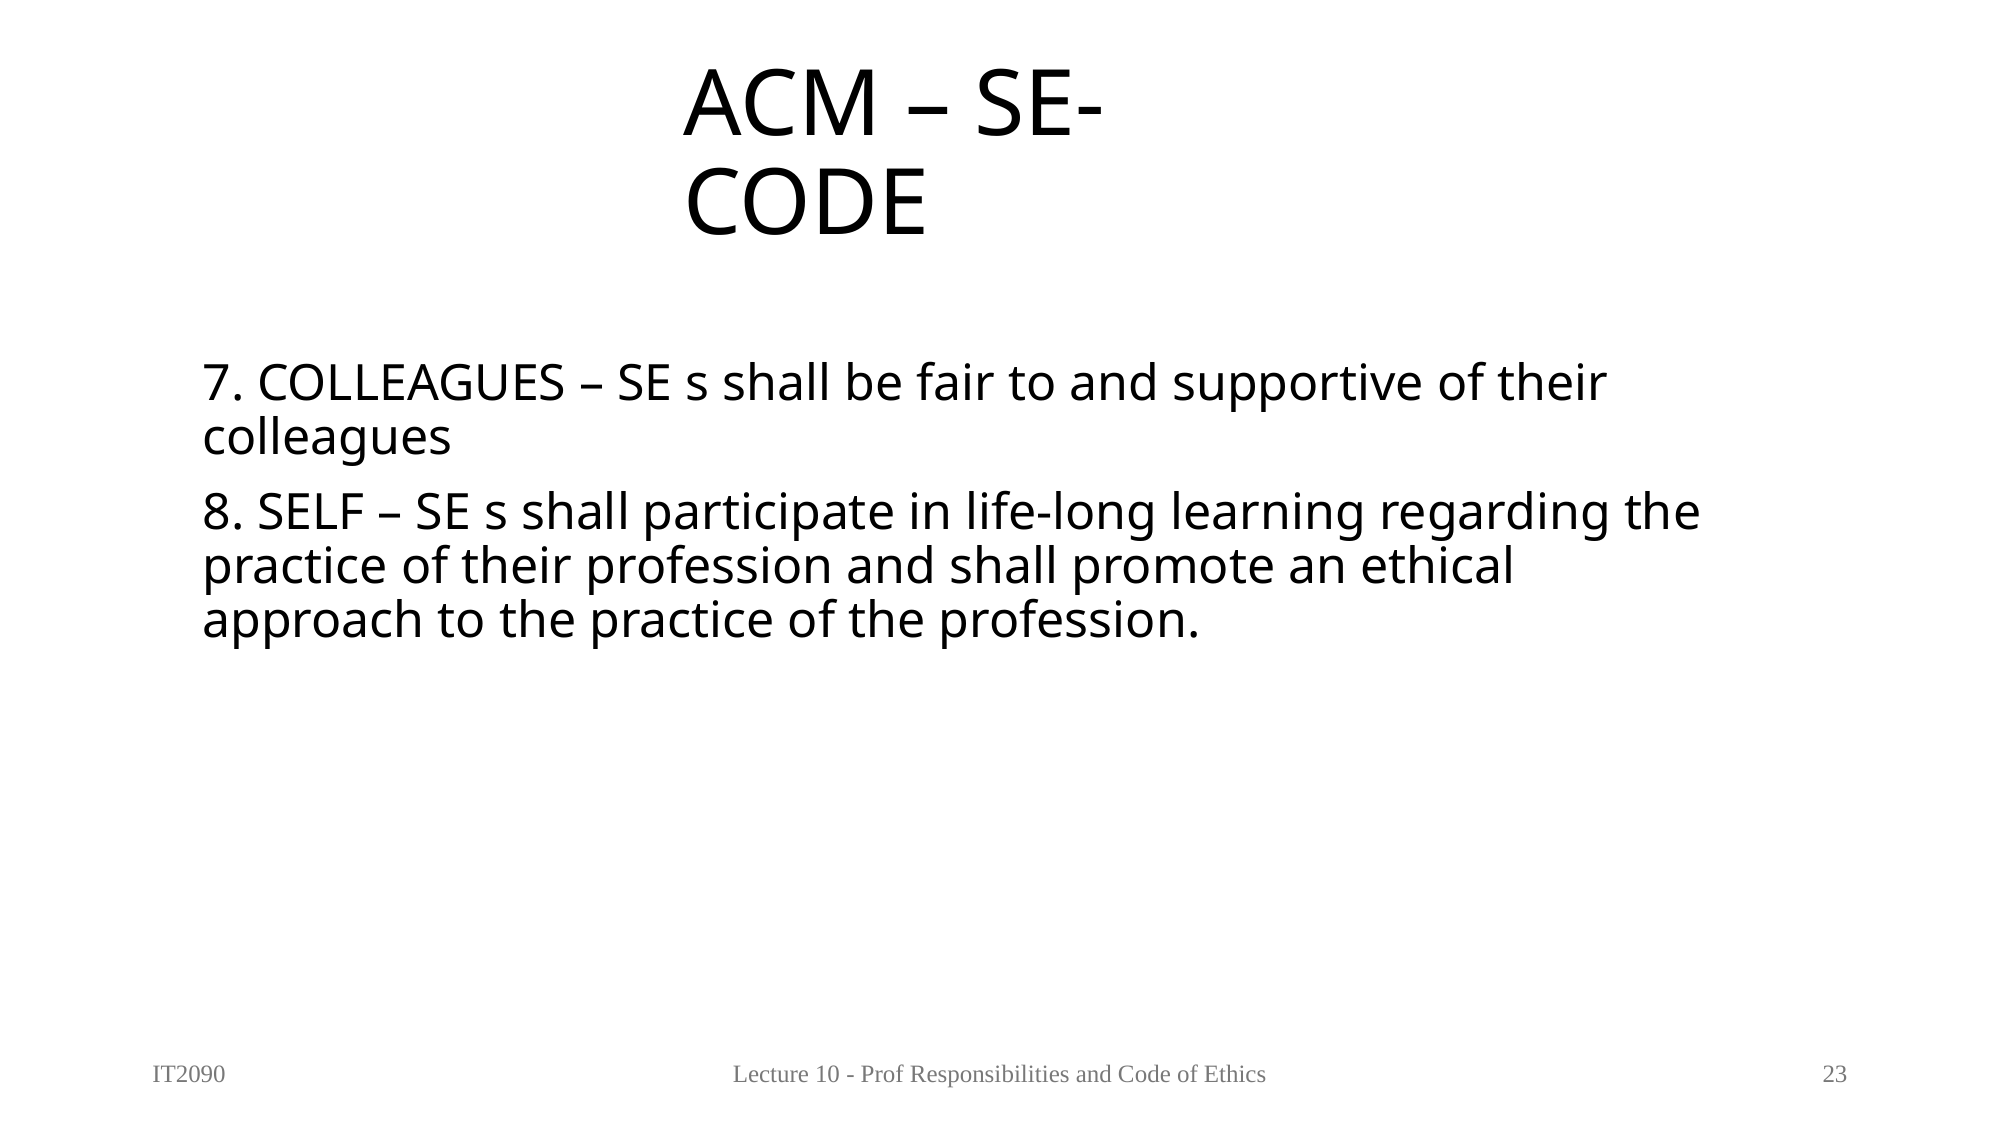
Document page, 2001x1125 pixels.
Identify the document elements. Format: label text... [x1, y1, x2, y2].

slide_number 23 [1412, 1042, 1863, 1103]
slide_number IT2090 [137, 1042, 588, 1103]
title ACM – SE-CODE [668, 46, 1338, 264]
footer Lecture 10 - Prof Responsibilities and Code of Ethics [662, 1042, 1338, 1103]
list 7. COLLEAGUES – SE s shall be fair to and supportive of their colleagues 8. SELF – SE s shall participate in life-long learning regarding the practice of their profession and shall promote an ethical approach to the practice of the profession. [187, 350, 1763, 970]
